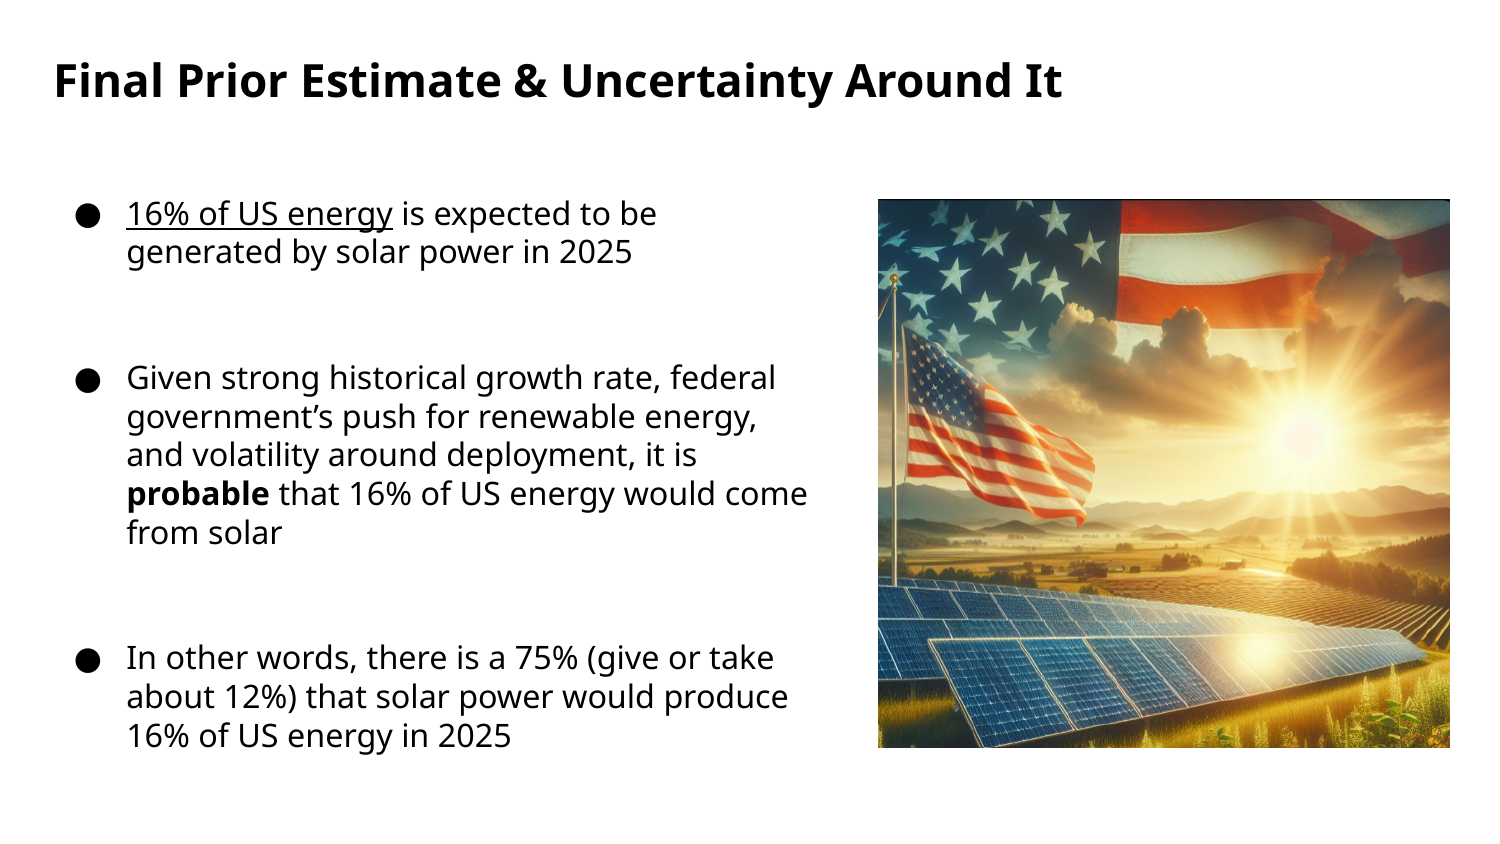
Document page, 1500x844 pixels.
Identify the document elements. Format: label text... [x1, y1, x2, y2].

title Final Prior Estimate & Uncertainty Around It [38, 42, 1437, 137]
picture [877, 199, 1451, 749]
list 16% of US energy is expected to be generated by solar power in 2025 Given strong historical growth rate, federal government’s push for renewable energy, and volatility around deployment, it is probable that 16% of US energy would come from solar In other words, there is a 75% (give or take about 12%) that solar power would produce 16% of US energy in 2025 [38, 177, 827, 770]
